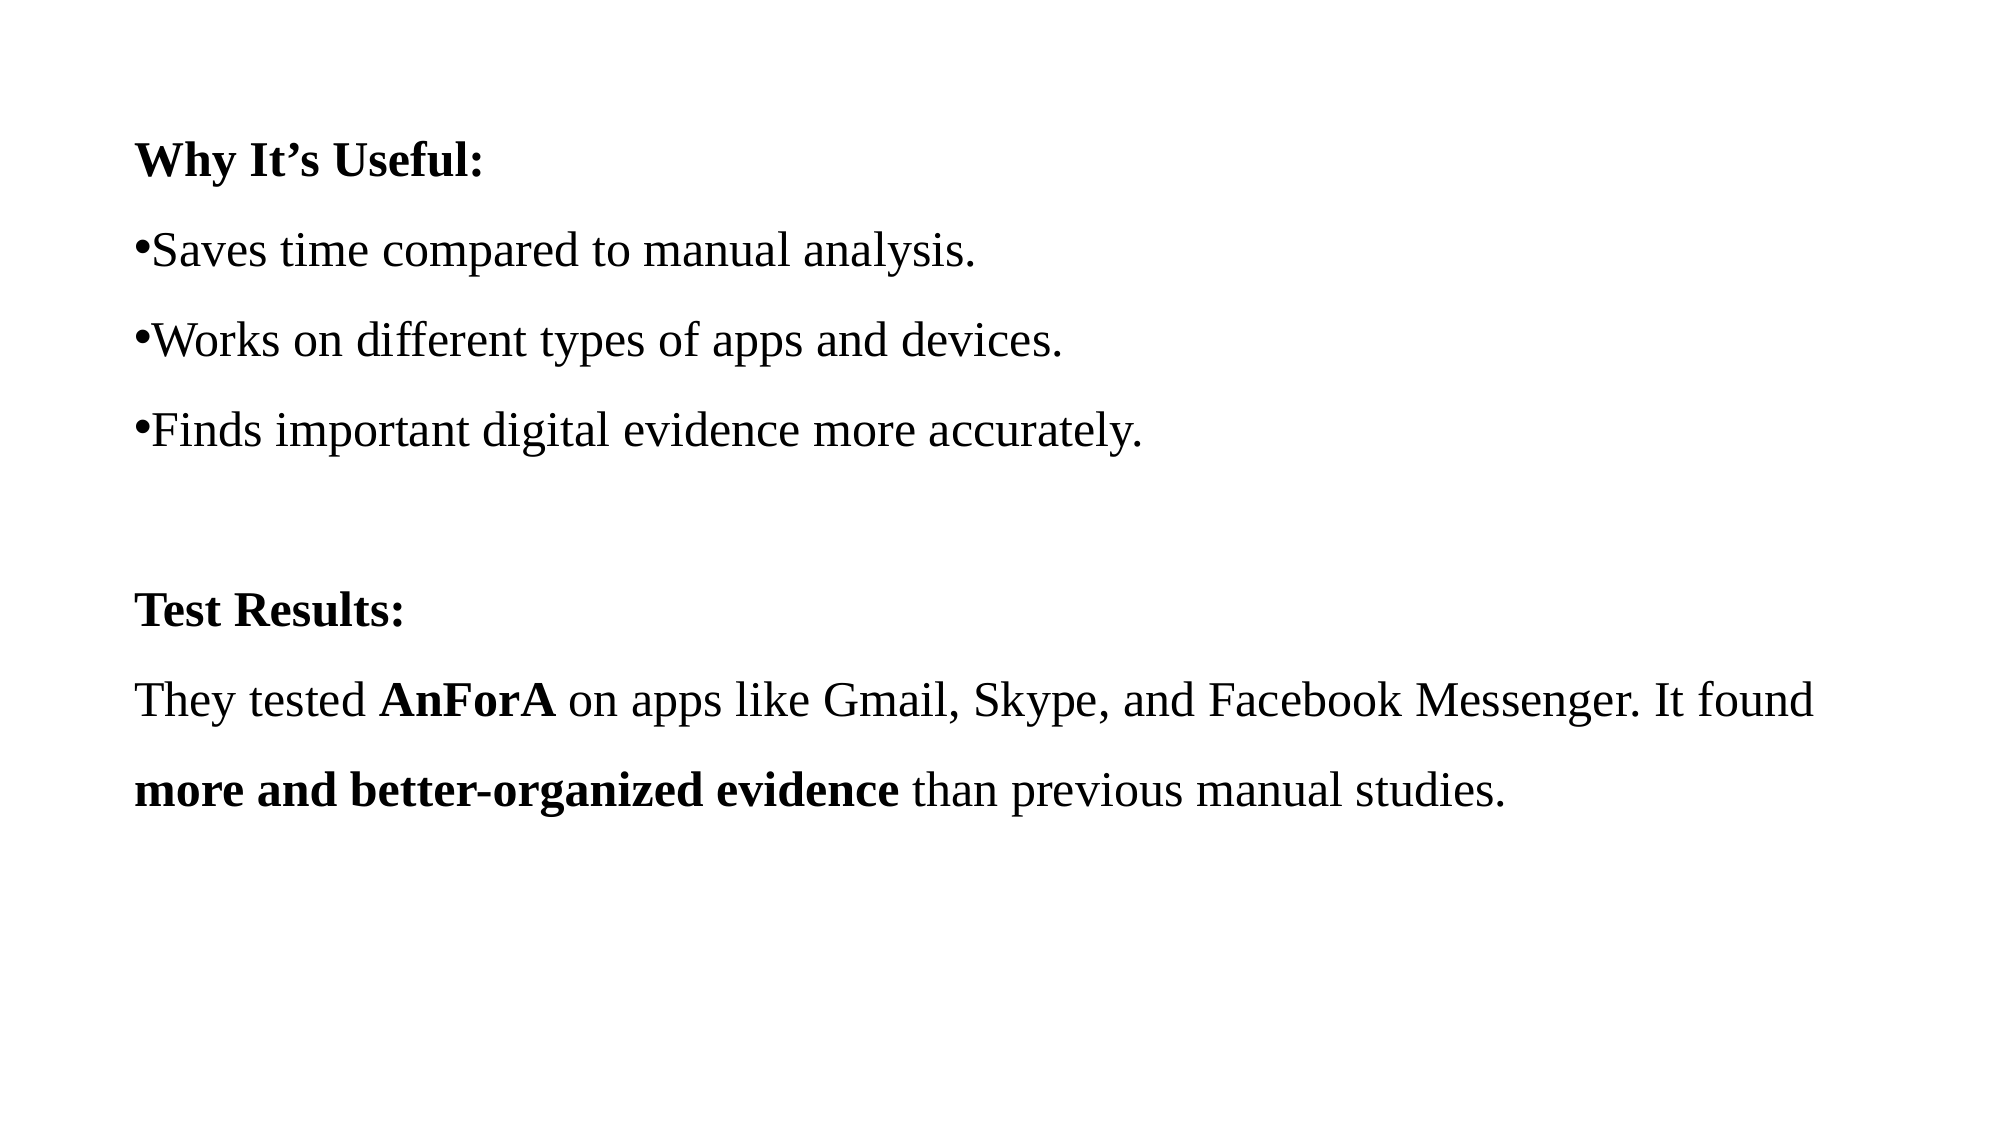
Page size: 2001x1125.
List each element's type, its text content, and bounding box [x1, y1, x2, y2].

text_box Why It’s Useful: Saves time compared to manual analysis. Works on different types of apps and devices. Finds important digital evidence more accurately. Test Results: They tested AnForA on apps like Gmail, Skype, and Facebook Messenger. It found more and better-organized evidence than previous manual studies. [119, 88, 1872, 824]
